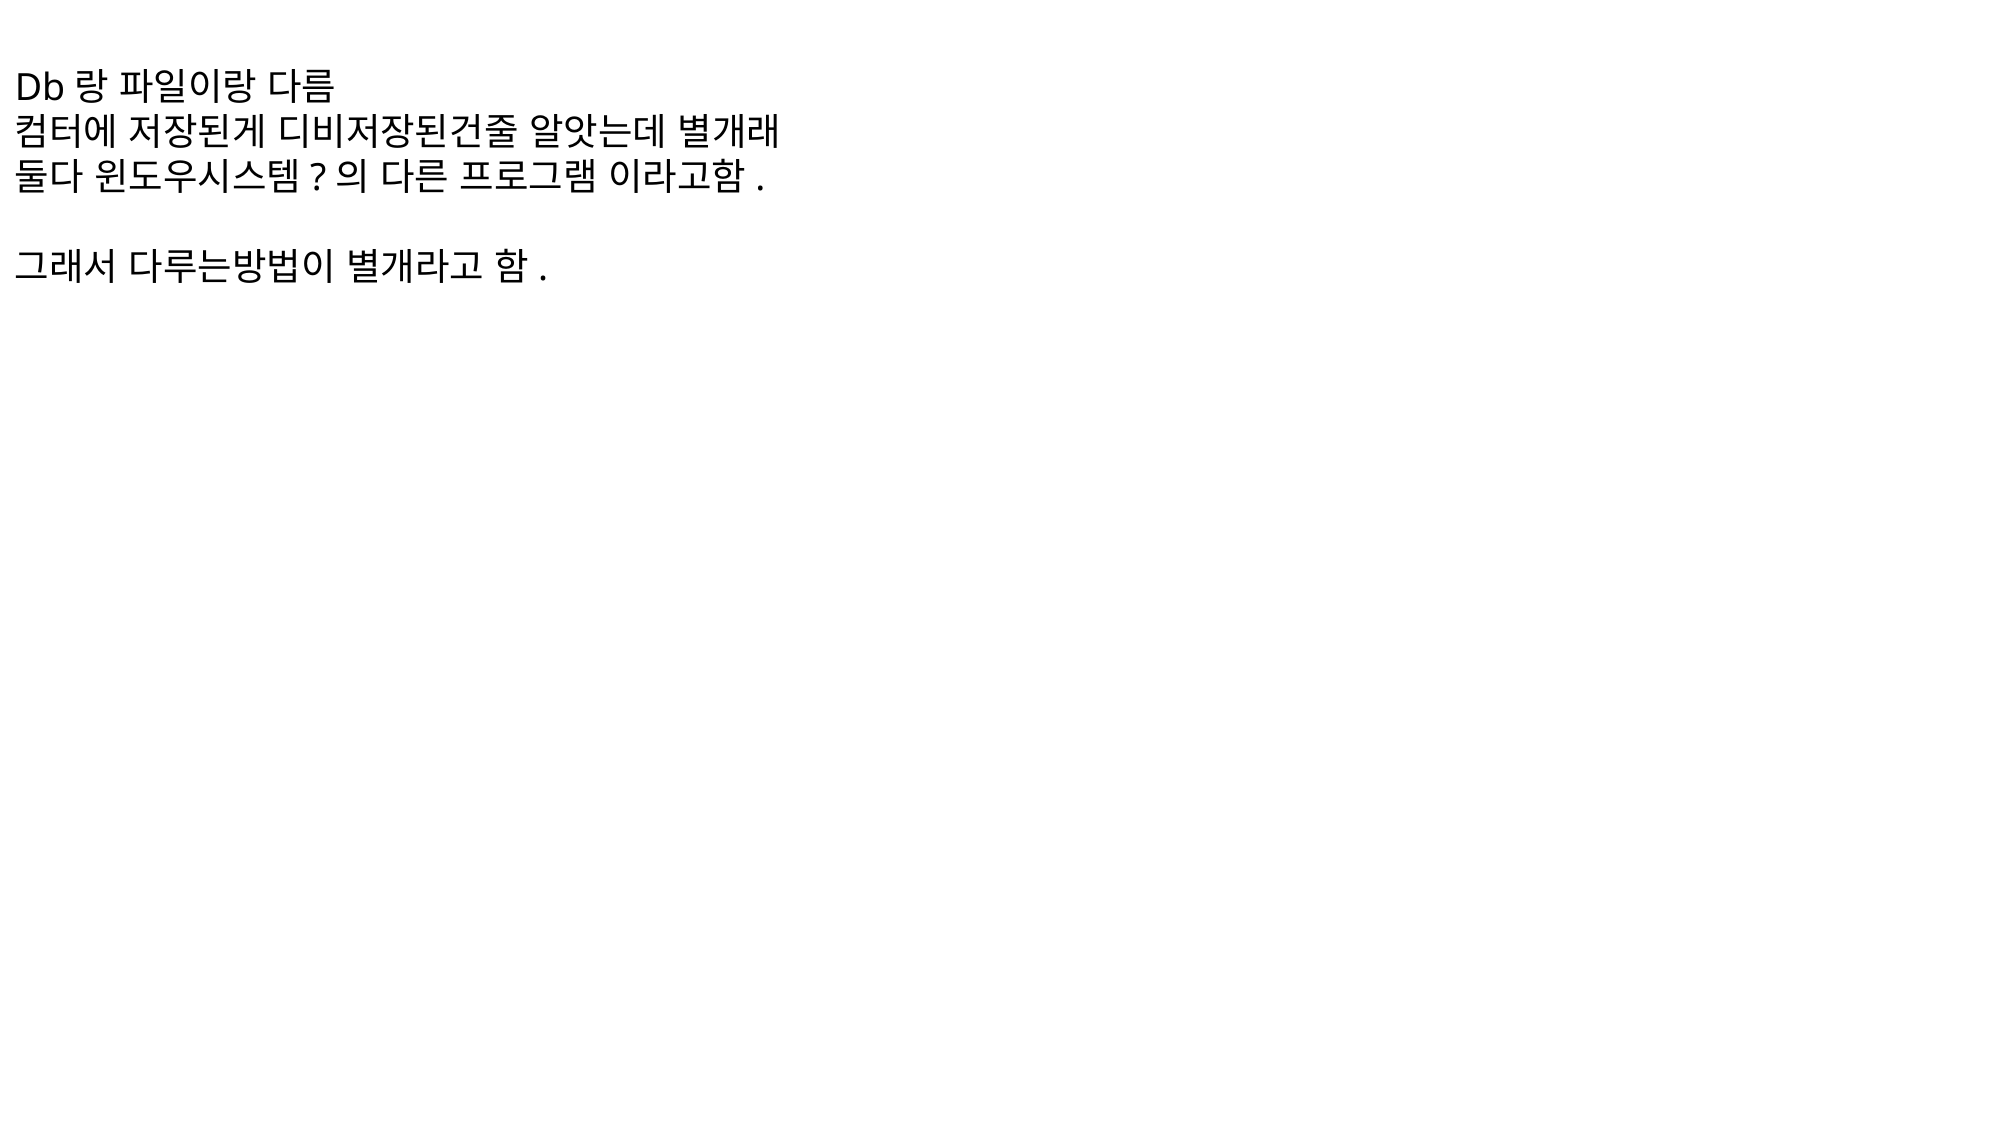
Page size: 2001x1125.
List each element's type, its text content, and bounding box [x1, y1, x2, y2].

text_box Db랑 파일이랑 다름 컴터에 저장된게 디비저장된건줄 알앗는데 별개래 둘다 윈도우시스템?의 다른 프로그램 이라고함. 그래서 다루는방법이 별개라고 함. [0, 55, 1736, 296]
